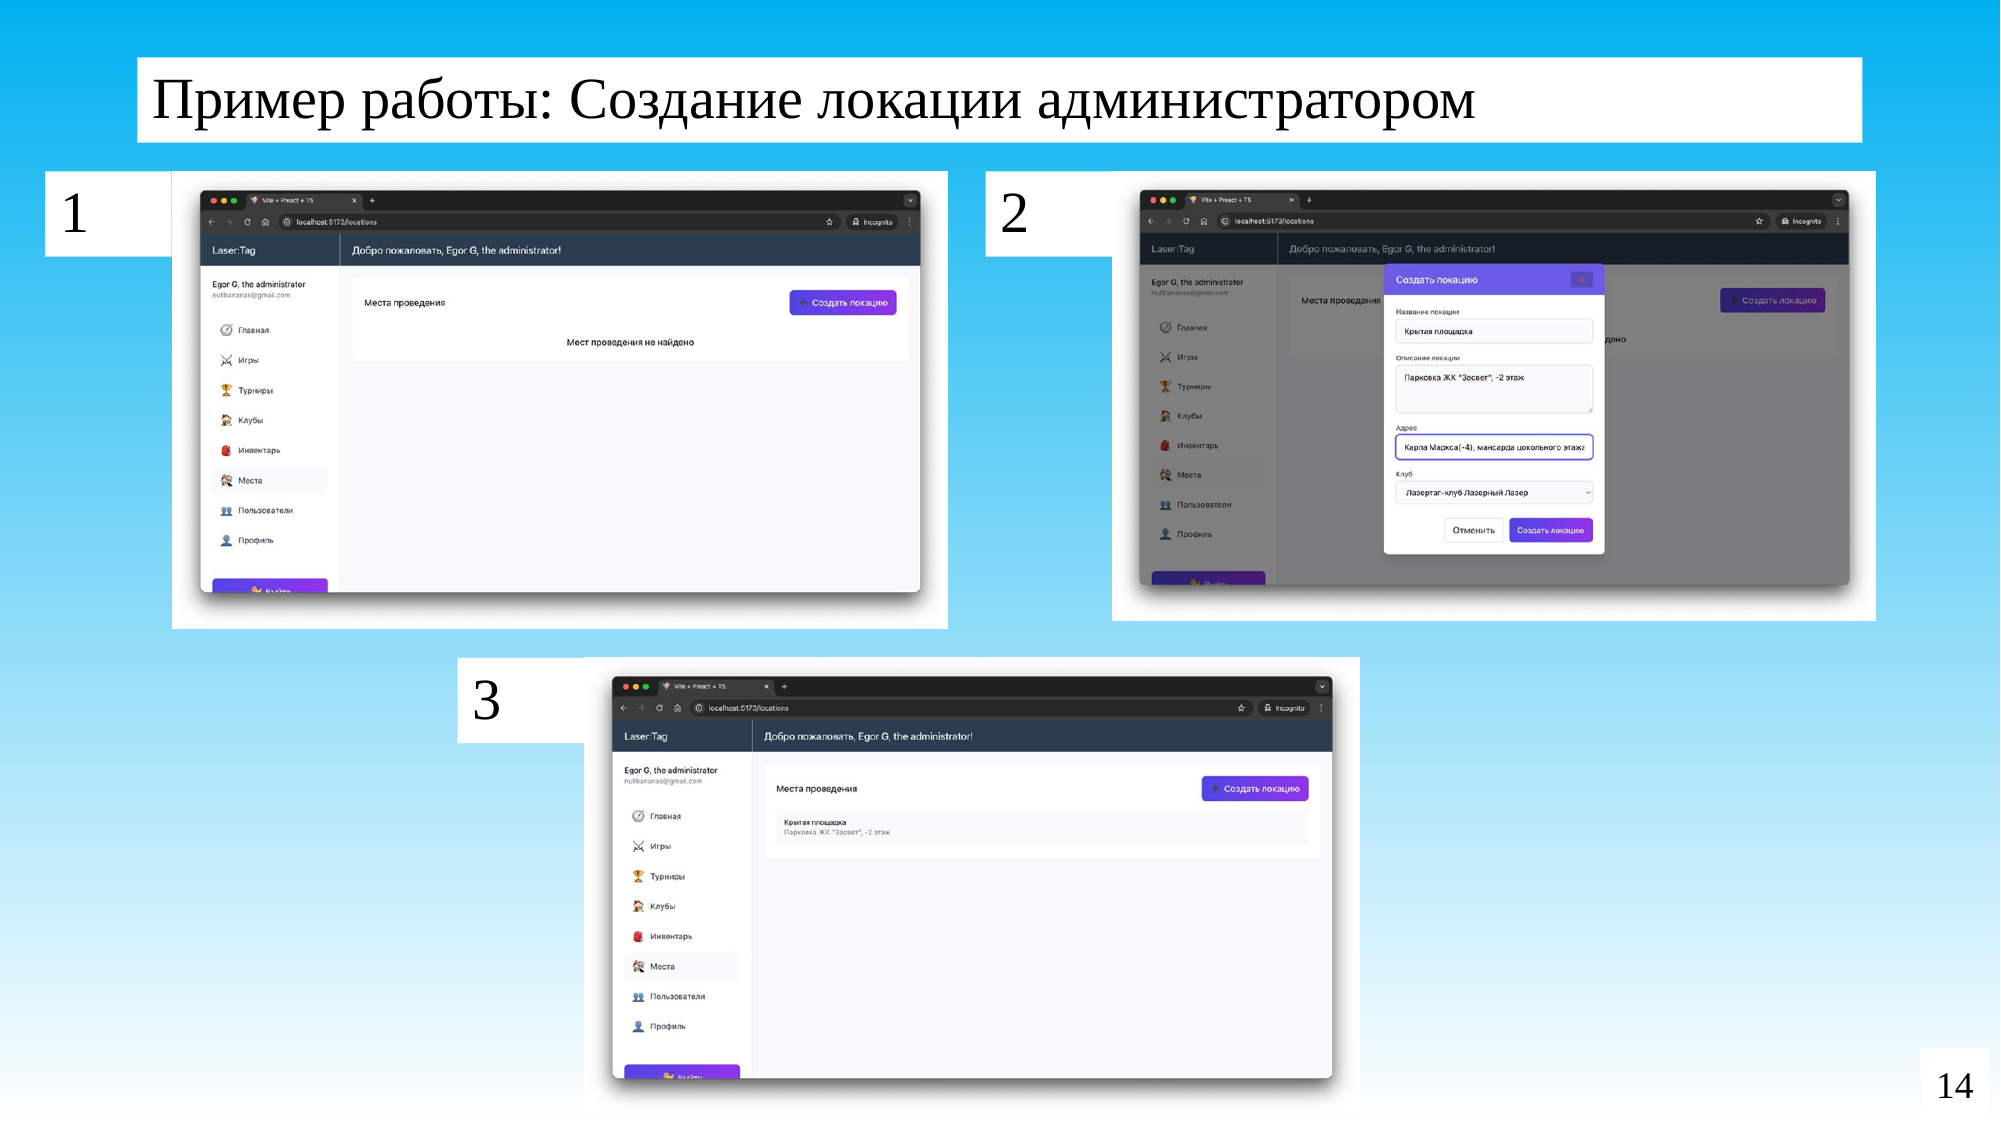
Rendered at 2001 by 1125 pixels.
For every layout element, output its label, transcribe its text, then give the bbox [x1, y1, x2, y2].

picture [1111, 171, 1876, 621]
picture [172, 171, 948, 629]
text_box 14 [1920, 1048, 1989, 1125]
text_box 3 [457, 657, 584, 744]
text_box 1 [45, 171, 172, 257]
picture [584, 657, 1360, 1115]
text_box 2 [985, 171, 1111, 257]
title Пример работы: Создание локации администратором [137, 57, 1863, 143]
